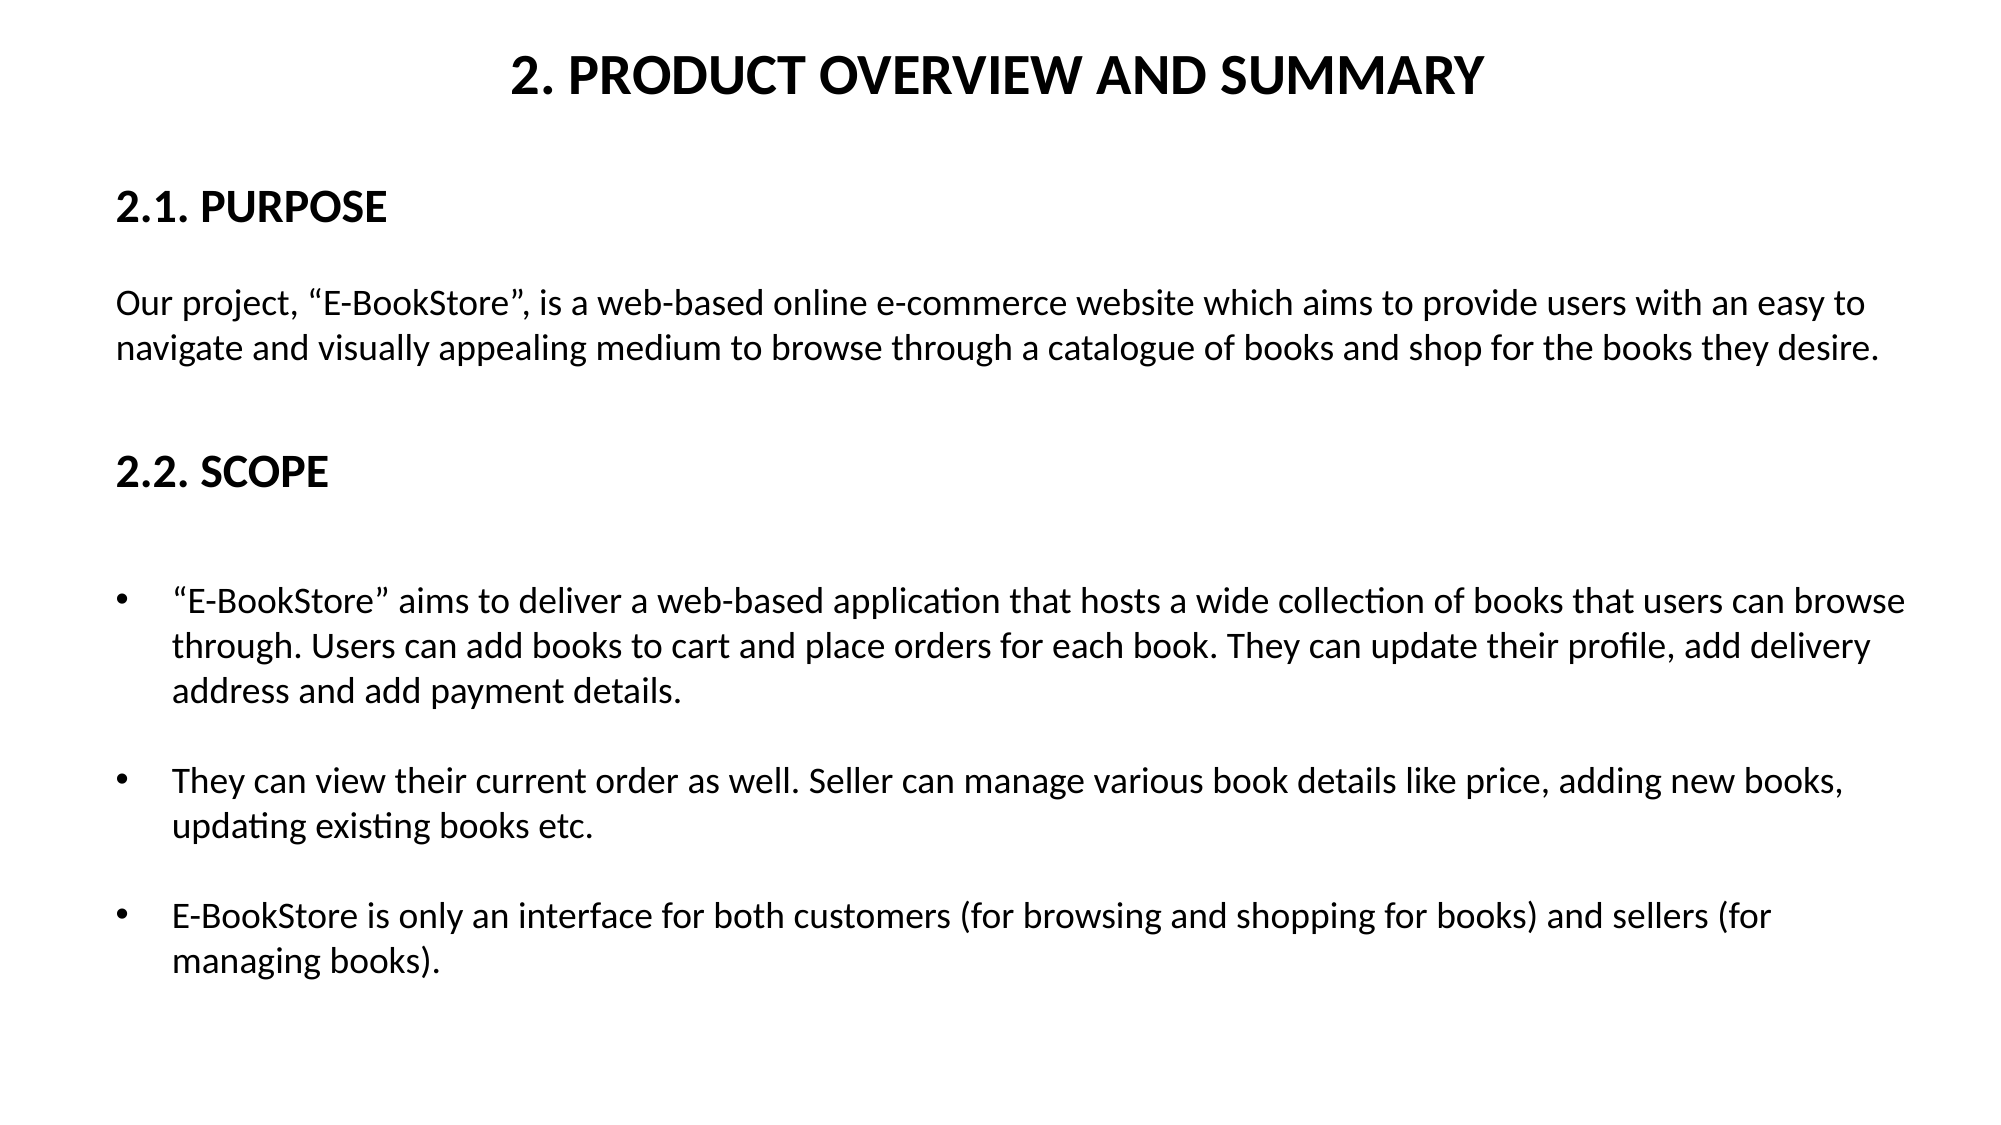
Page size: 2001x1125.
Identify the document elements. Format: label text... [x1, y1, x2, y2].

text_box Our project, “E-BookStore”, is a web-based online e-commerce website which aims to provide users with an easy to navigate and visually appealing medium to browse through a catalogue of books and shop for the books they desire. [101, 270, 1956, 376]
text_box 2. PRODUCT OVERVIEW AND SUMMARY [495, 28, 1505, 114]
text_box 2.1. PURPOSE [100, 166, 1101, 239]
text_box 2.2. SCOPE [100, 432, 1101, 505]
text_box “E-BookStore” aims to deliver a web-based application that hosts a wide collection of books that users can browse through. Users can add books to cart and place orders for each book. They can update their profile, add delivery address and add payment details. They can view their current order as well. Seller can manage various book details like price, adding new books, updating existing books etc. E-BookStore is only an interface for both customers (for browsing and shopping for books) and sellers (for managing books). [100, 568, 1946, 989]
